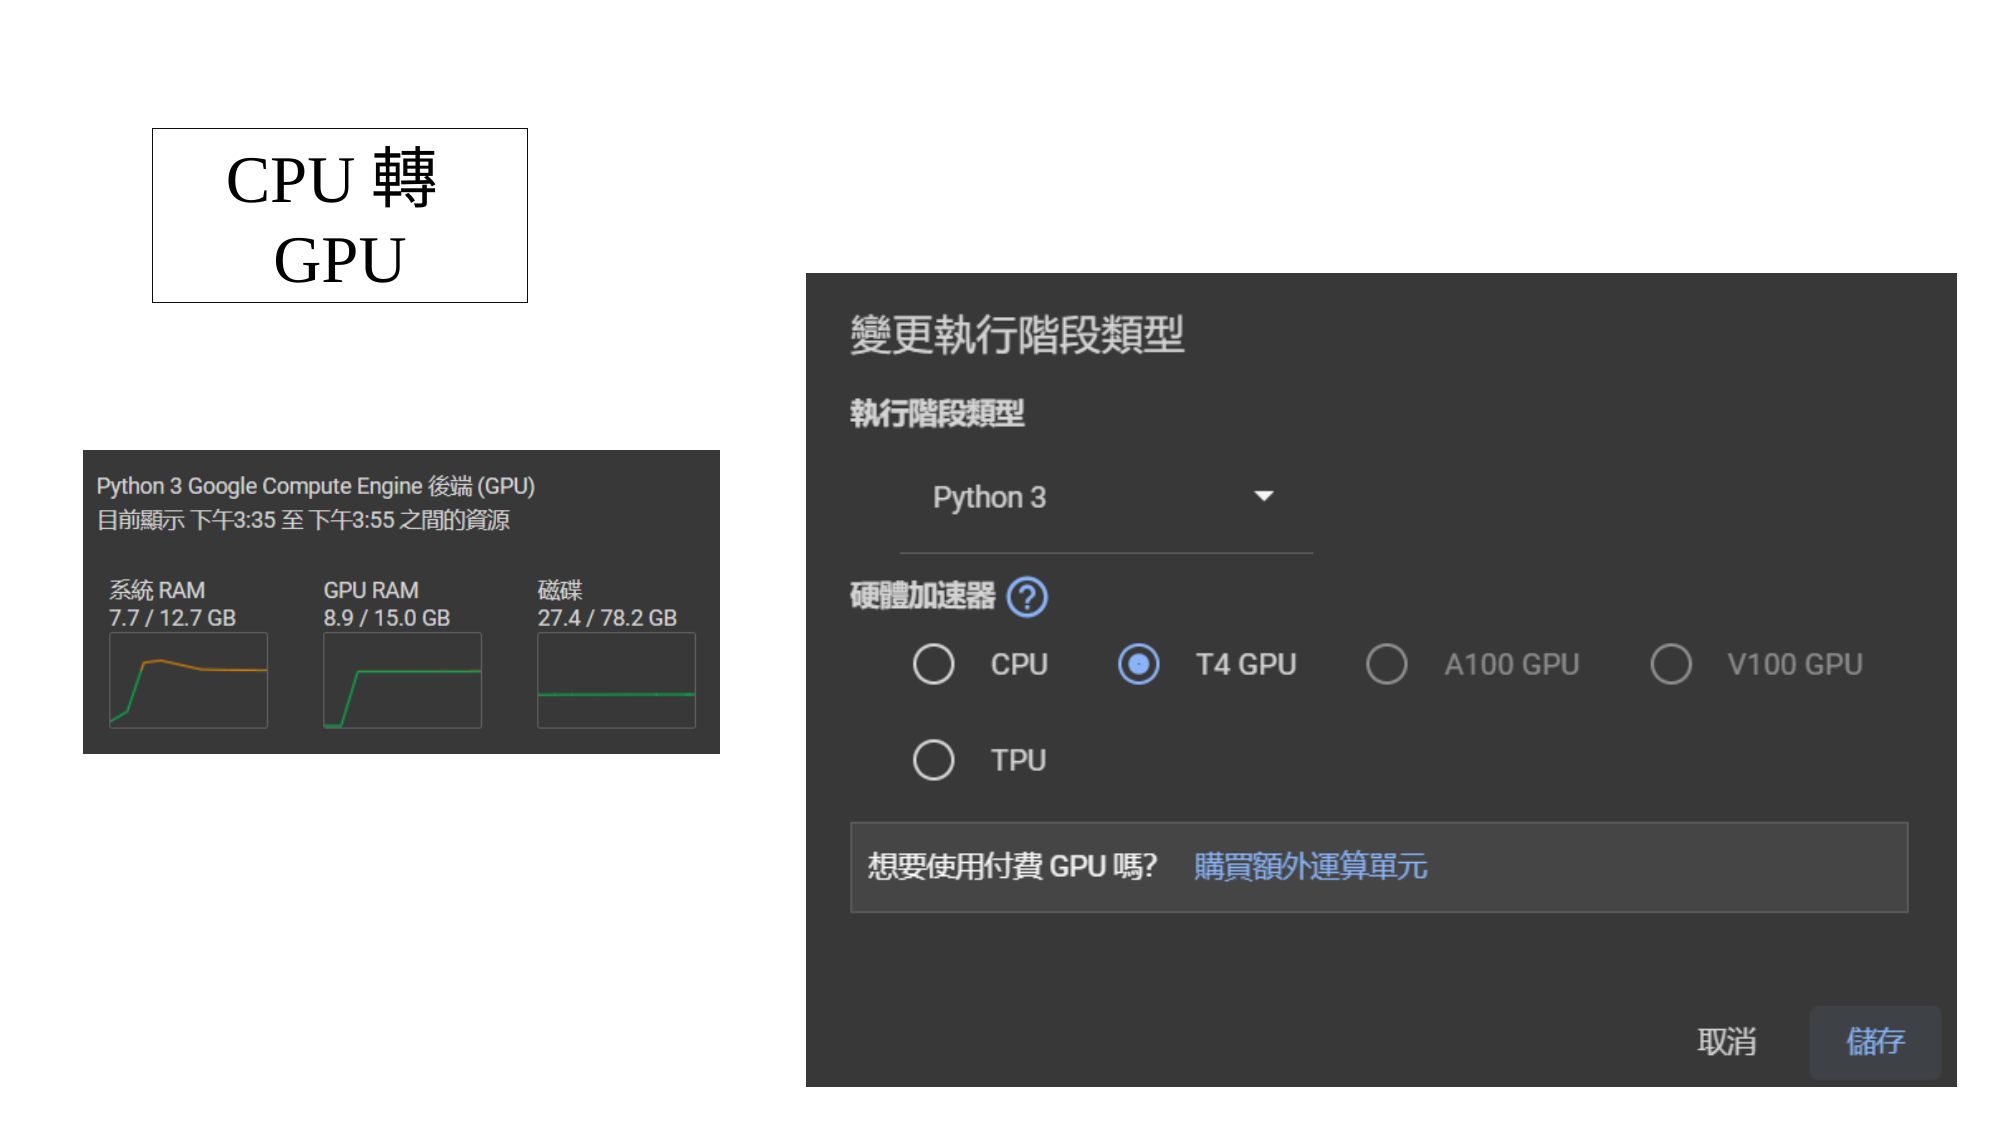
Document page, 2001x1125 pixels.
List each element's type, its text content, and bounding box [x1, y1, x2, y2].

text_box CPU轉GPU [152, 128, 528, 303]
picture [806, 273, 1957, 1087]
picture [83, 450, 720, 754]
